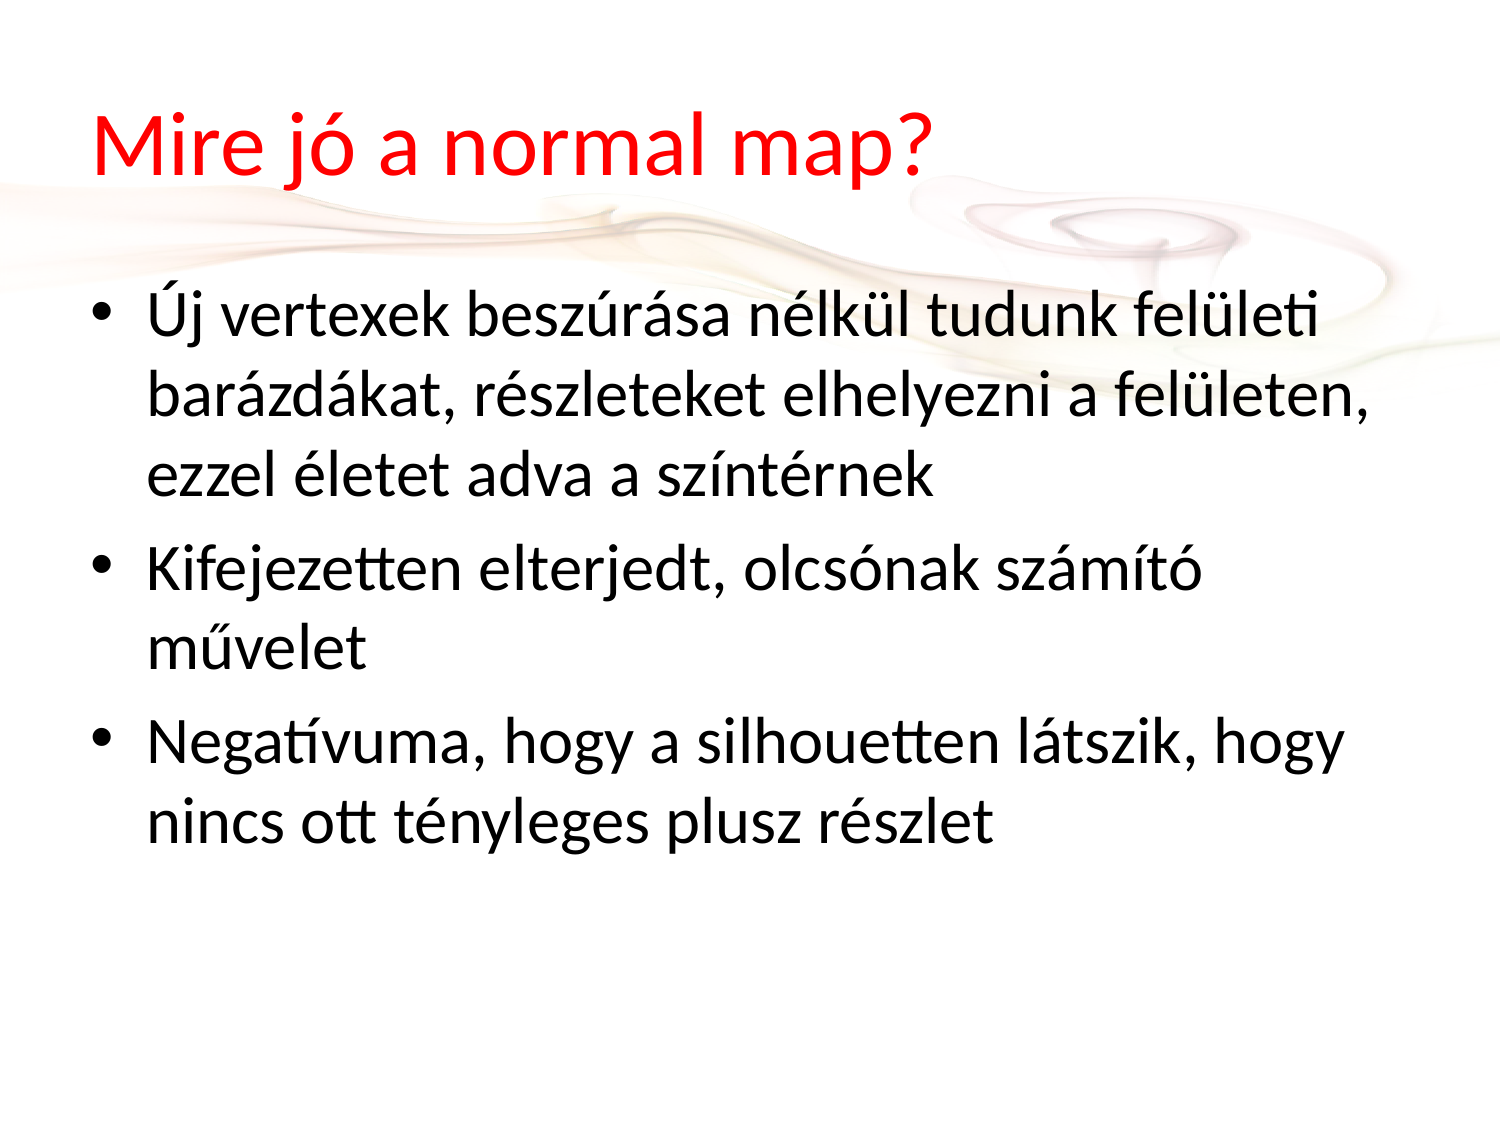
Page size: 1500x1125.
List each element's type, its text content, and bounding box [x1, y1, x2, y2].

list Új vertexek beszúrása nélkül tudunk felületi barázdákat, részleteket elhelyezni a felületen, ezzel életet adva a színtérnek Kifejezetten elterjedt, olcsónak számító művelet Negatívuma, hogy a silhouetten látszik, hogy nincs ott tényleges plusz részlet [75, 262, 1425, 1100]
title Mire jó a normal map? [75, 45, 1425, 233]
